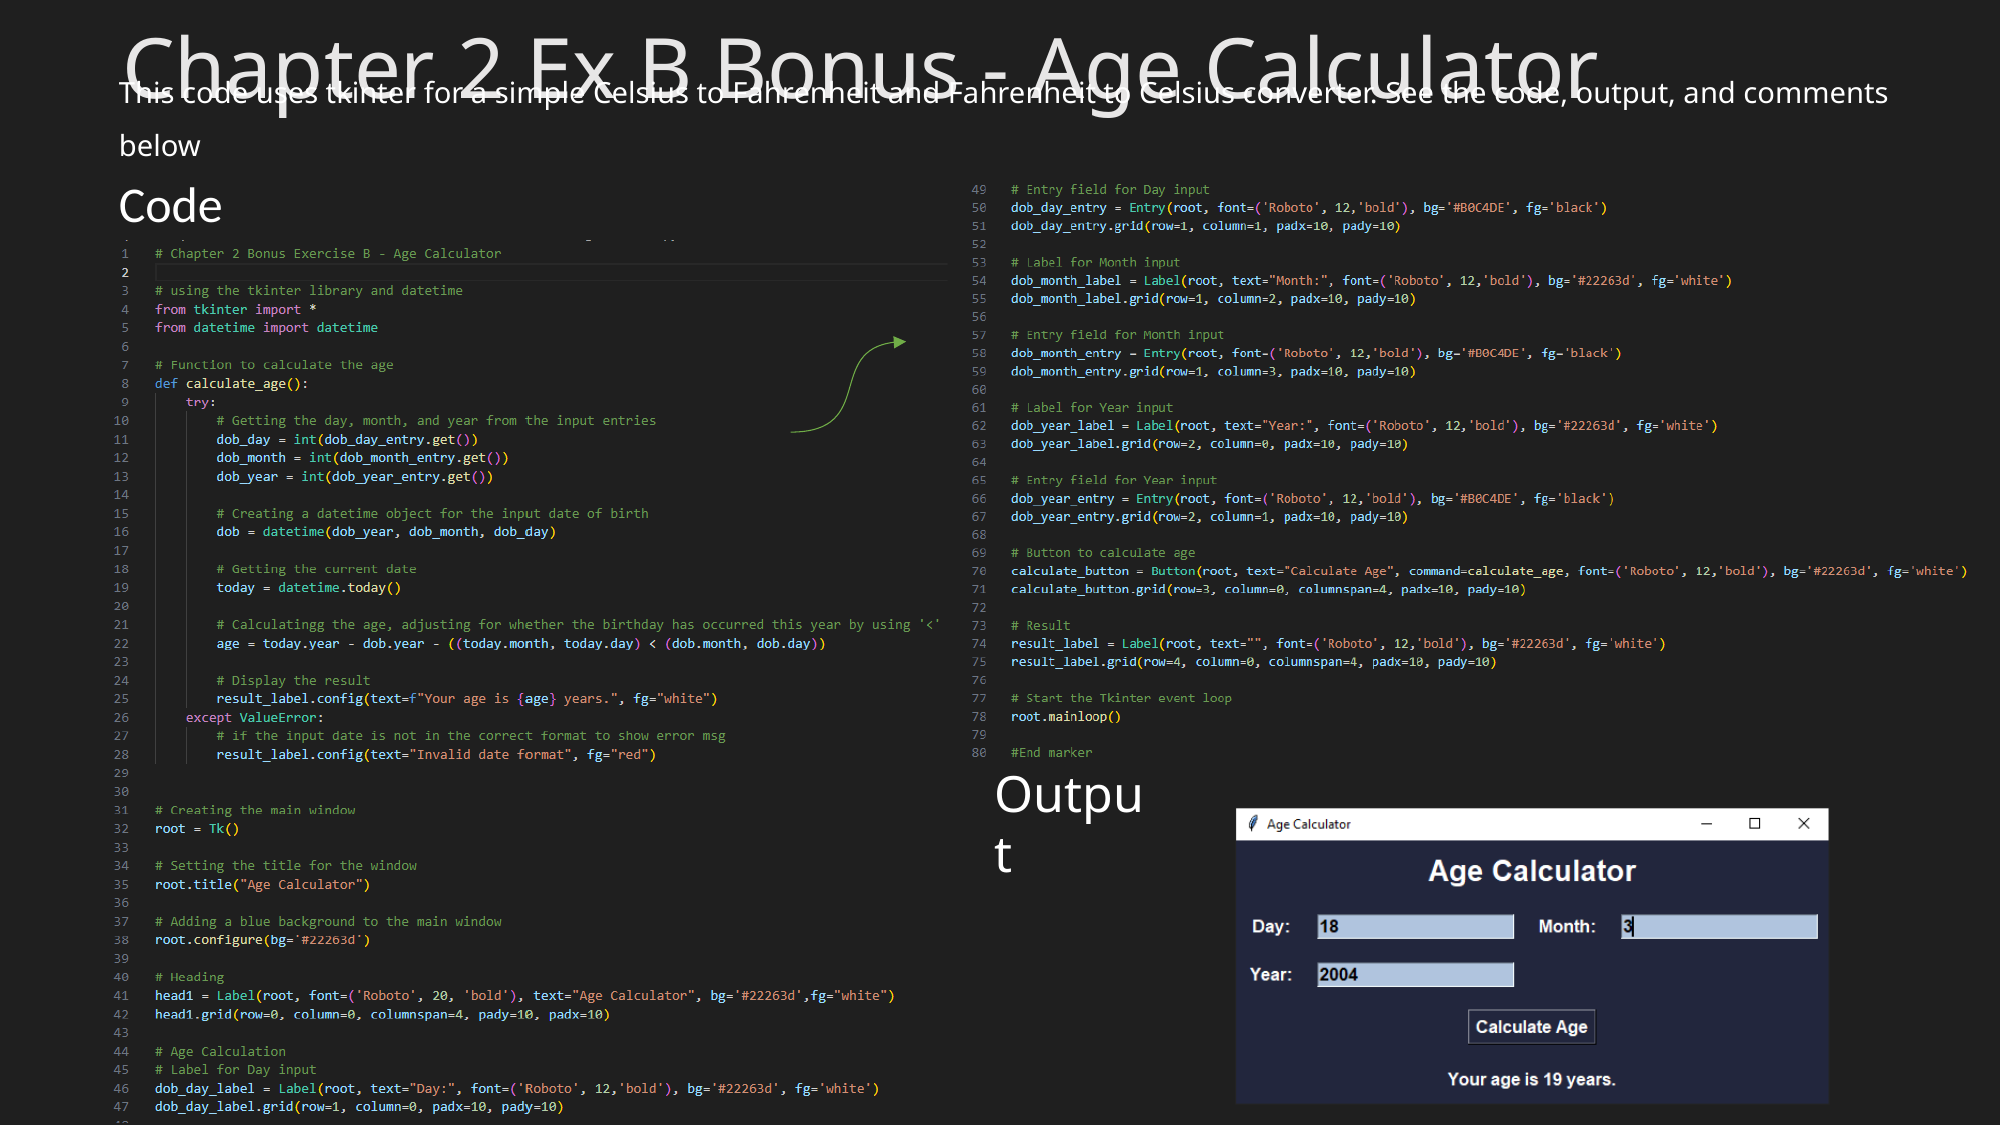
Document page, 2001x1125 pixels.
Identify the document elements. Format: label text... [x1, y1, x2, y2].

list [964, 180, 1978, 766]
text_box Code [103, 164, 248, 240]
title Chapter 2 Ex B Bonus - Age Calculator [107, 0, 2000, 181]
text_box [790, 341, 907, 433]
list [108, 240, 948, 1123]
list This code uses tkinter for a simple Celsius to Fahrenheit and Fahrenheit to Celsius converter. See the code, output, and comments below [104, 124, 1978, 170]
picture [1234, 803, 1835, 1109]
text_box Output [979, 766, 1171, 890]
